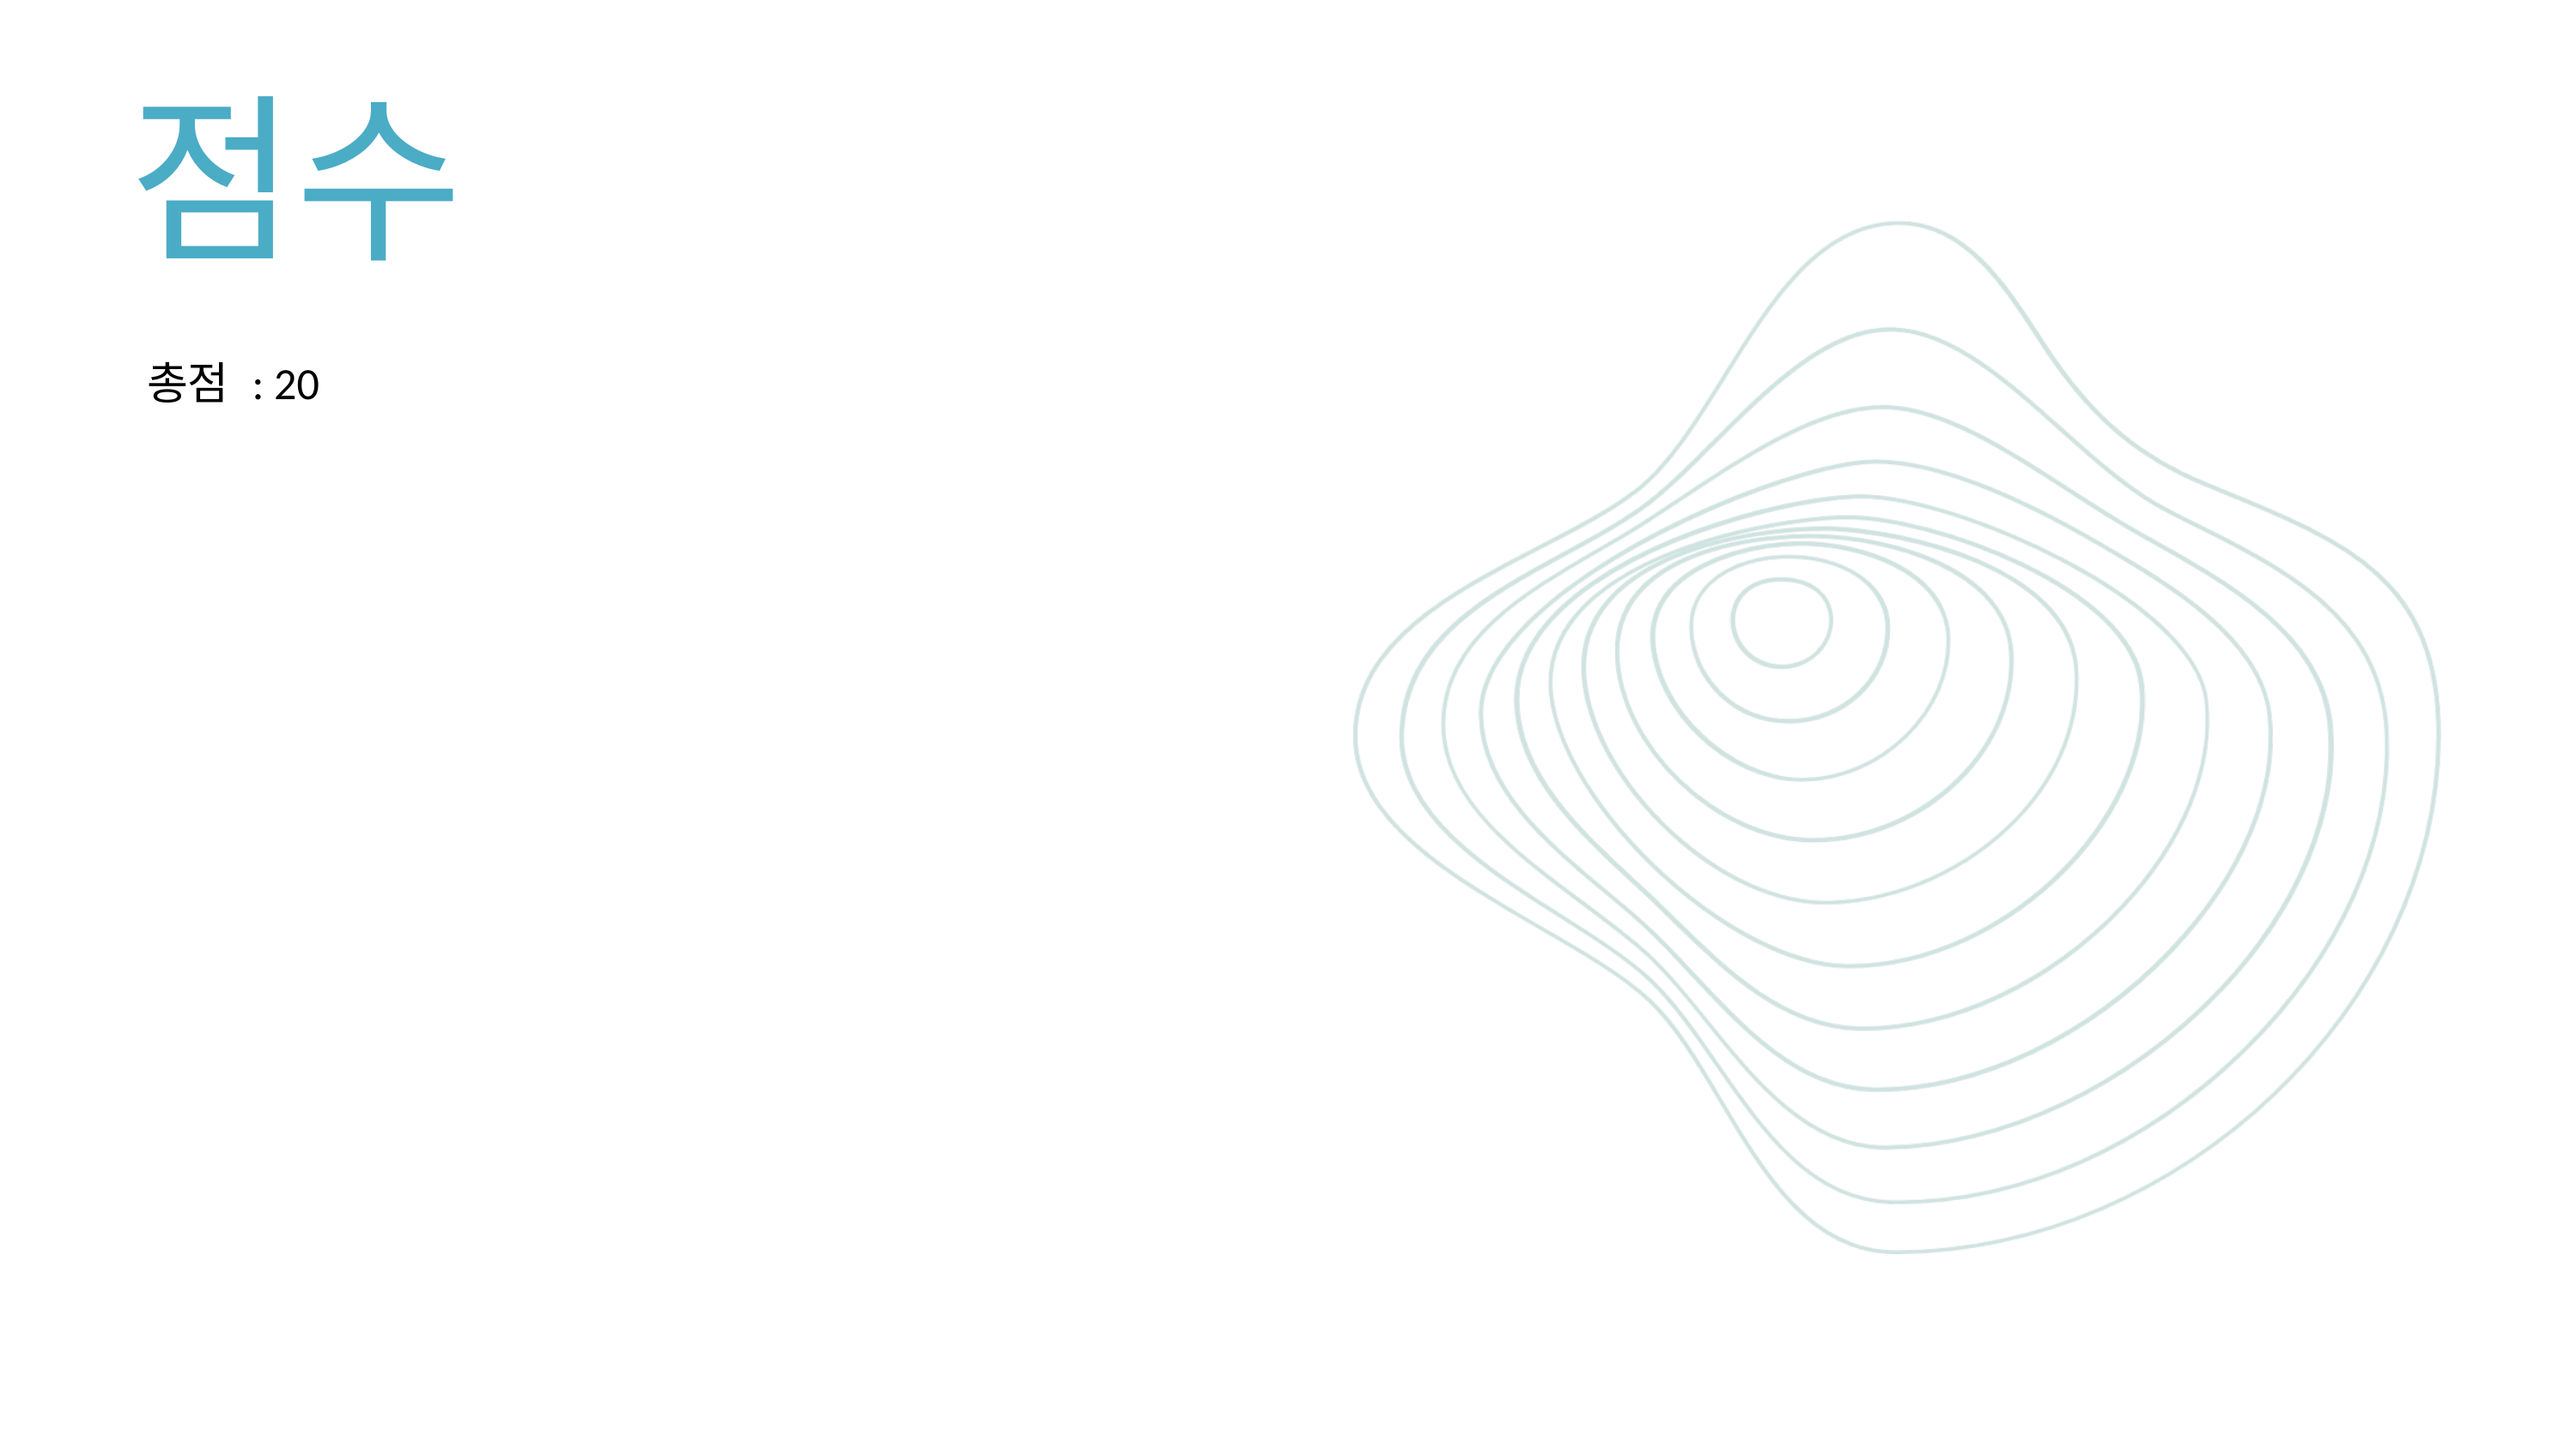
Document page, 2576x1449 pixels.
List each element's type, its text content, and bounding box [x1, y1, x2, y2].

text_box [1352, 220, 2442, 1254]
text_box 총점 : 20 [134, 349, 510, 415]
text_box 점수 [129, 101, 1317, 284]
